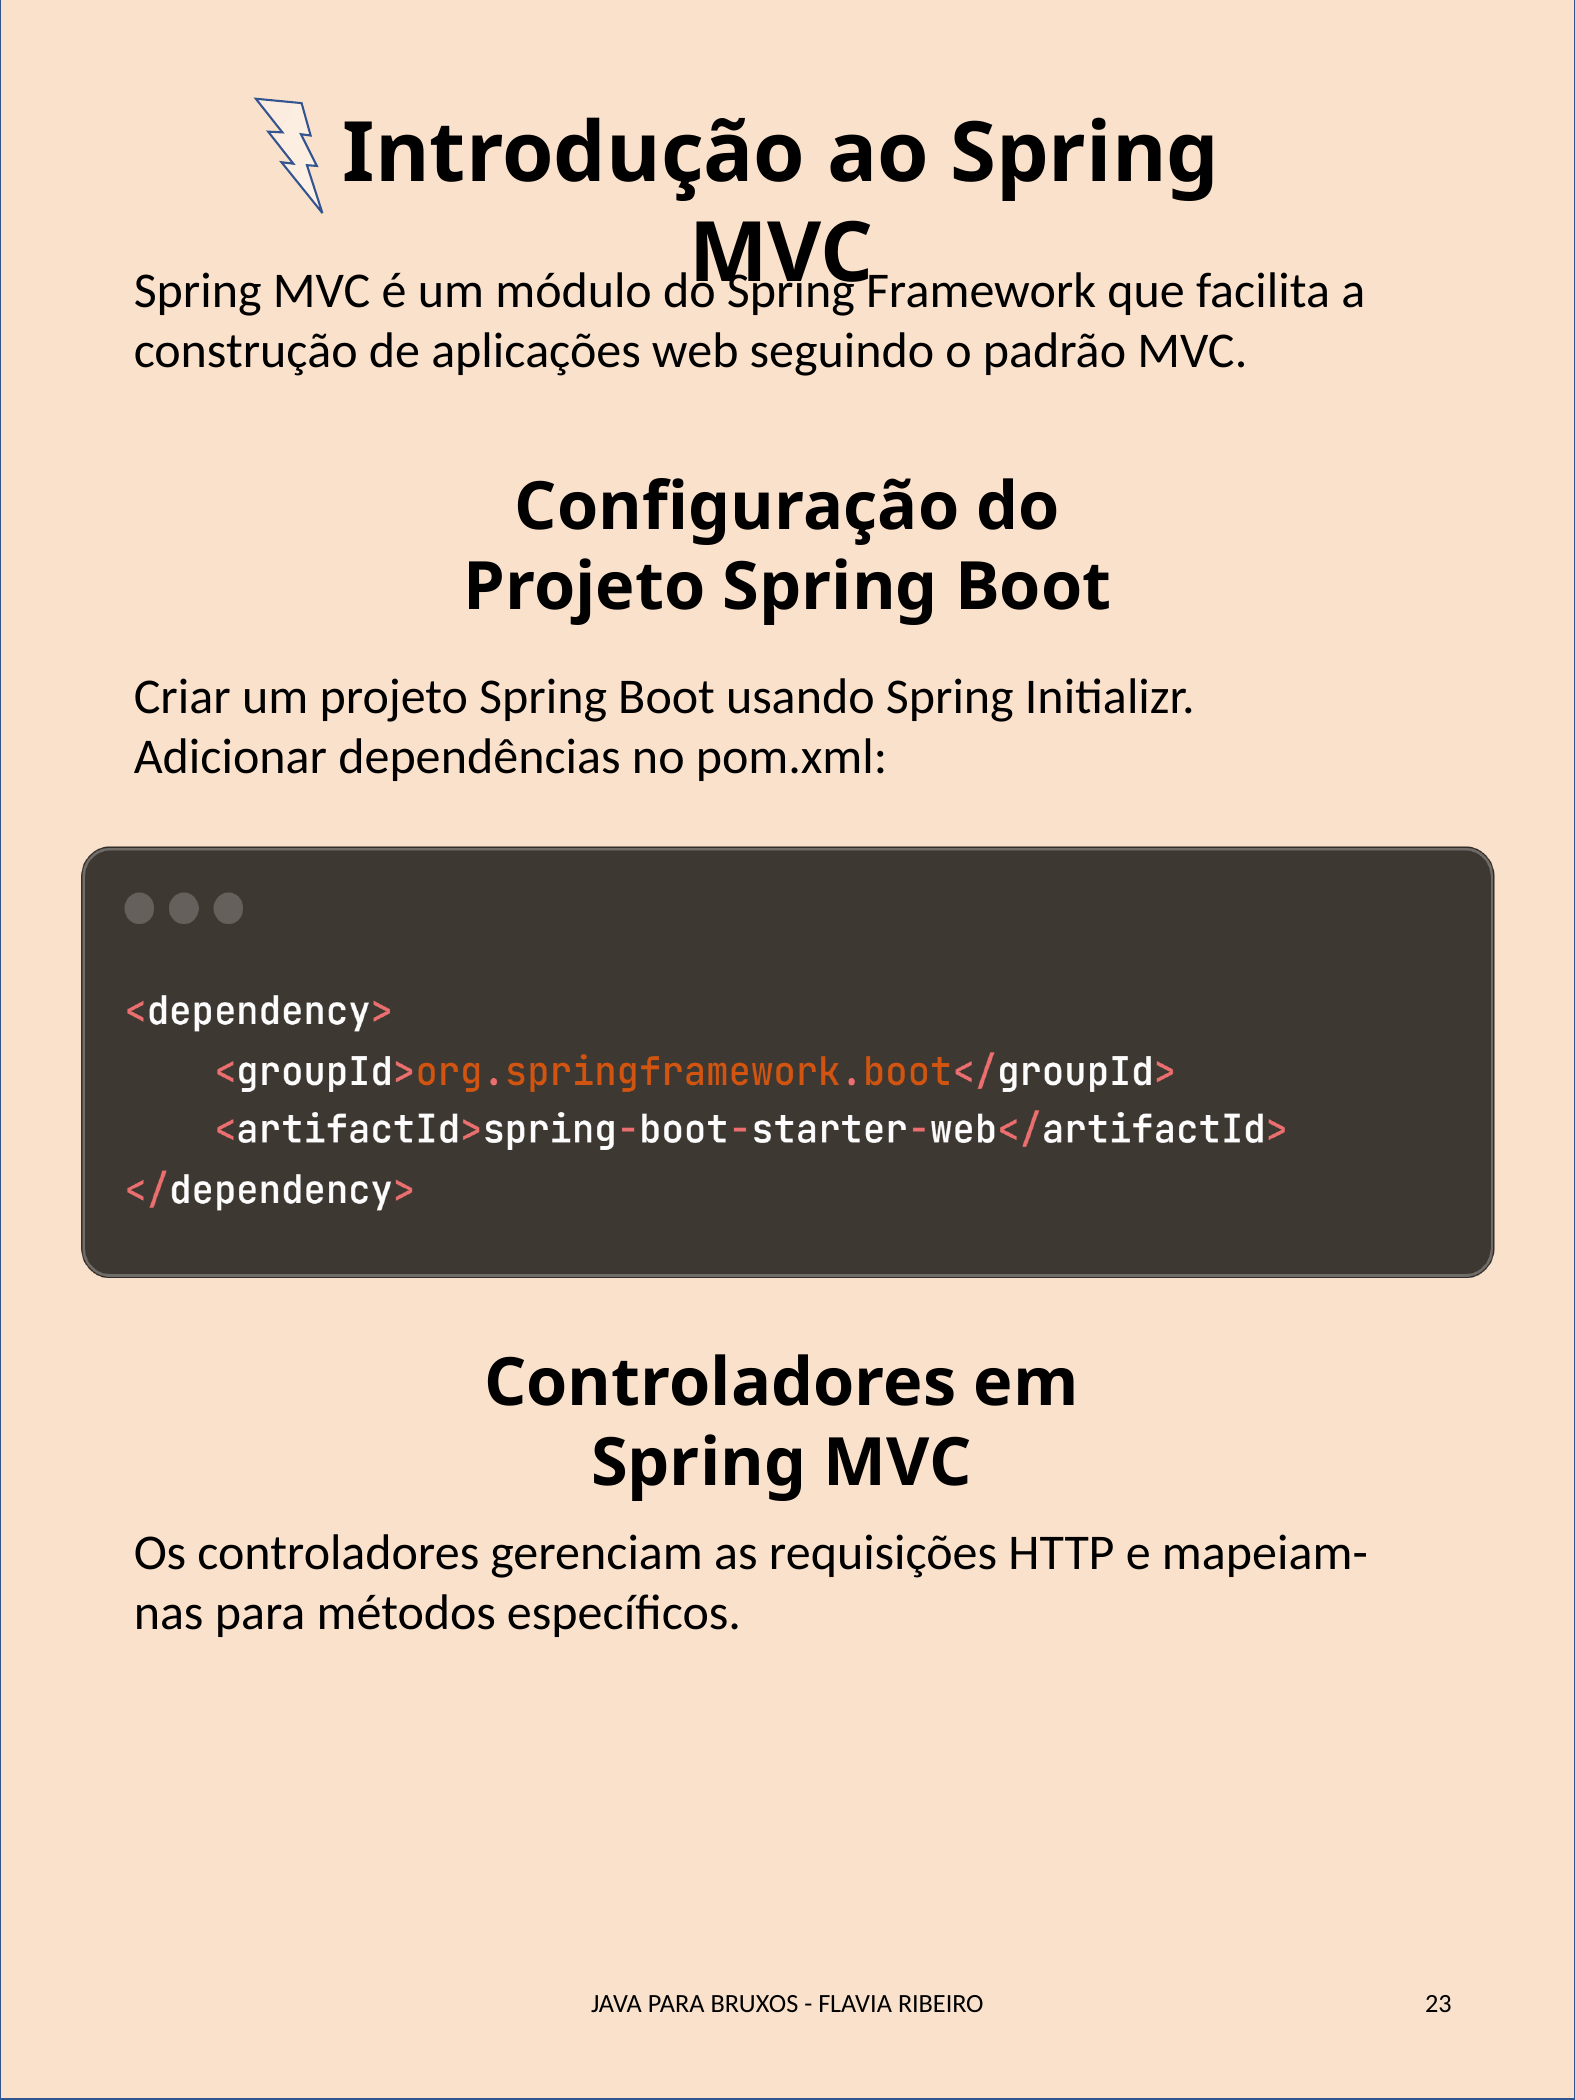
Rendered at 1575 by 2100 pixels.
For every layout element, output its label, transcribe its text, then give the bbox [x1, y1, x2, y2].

text_box Criar um projeto Spring Boot usando Spring Initializr. Adicionar dependências no pom.xml: [118, 655, 1444, 791]
text_box Introdução ao Spring MVC [292, 90, 1271, 249]
text_box Os controladores gerenciam as requisições HTTP e mapeiam-nas para métodos específicos. [118, 1511, 1444, 1647]
text_box [253, 97, 324, 214]
slide_number 23 [1112, 1946, 1467, 2059]
text_box [0, 0, 1575, 2100]
text_box Controladores em Spring MVC [418, 1331, 1144, 1506]
text_box Spring MVC é um módulo do Spring Framework que facilita a construção de aplicações web seguindo o padrão MVC. [118, 249, 1444, 385]
picture [45, 808, 1530, 1316]
footer JAVA PARA BRUXOS - FLAVIA RIBEIRO [521, 1946, 1054, 2059]
text_box Configuração do Projeto Spring Boot [425, 455, 1150, 631]
